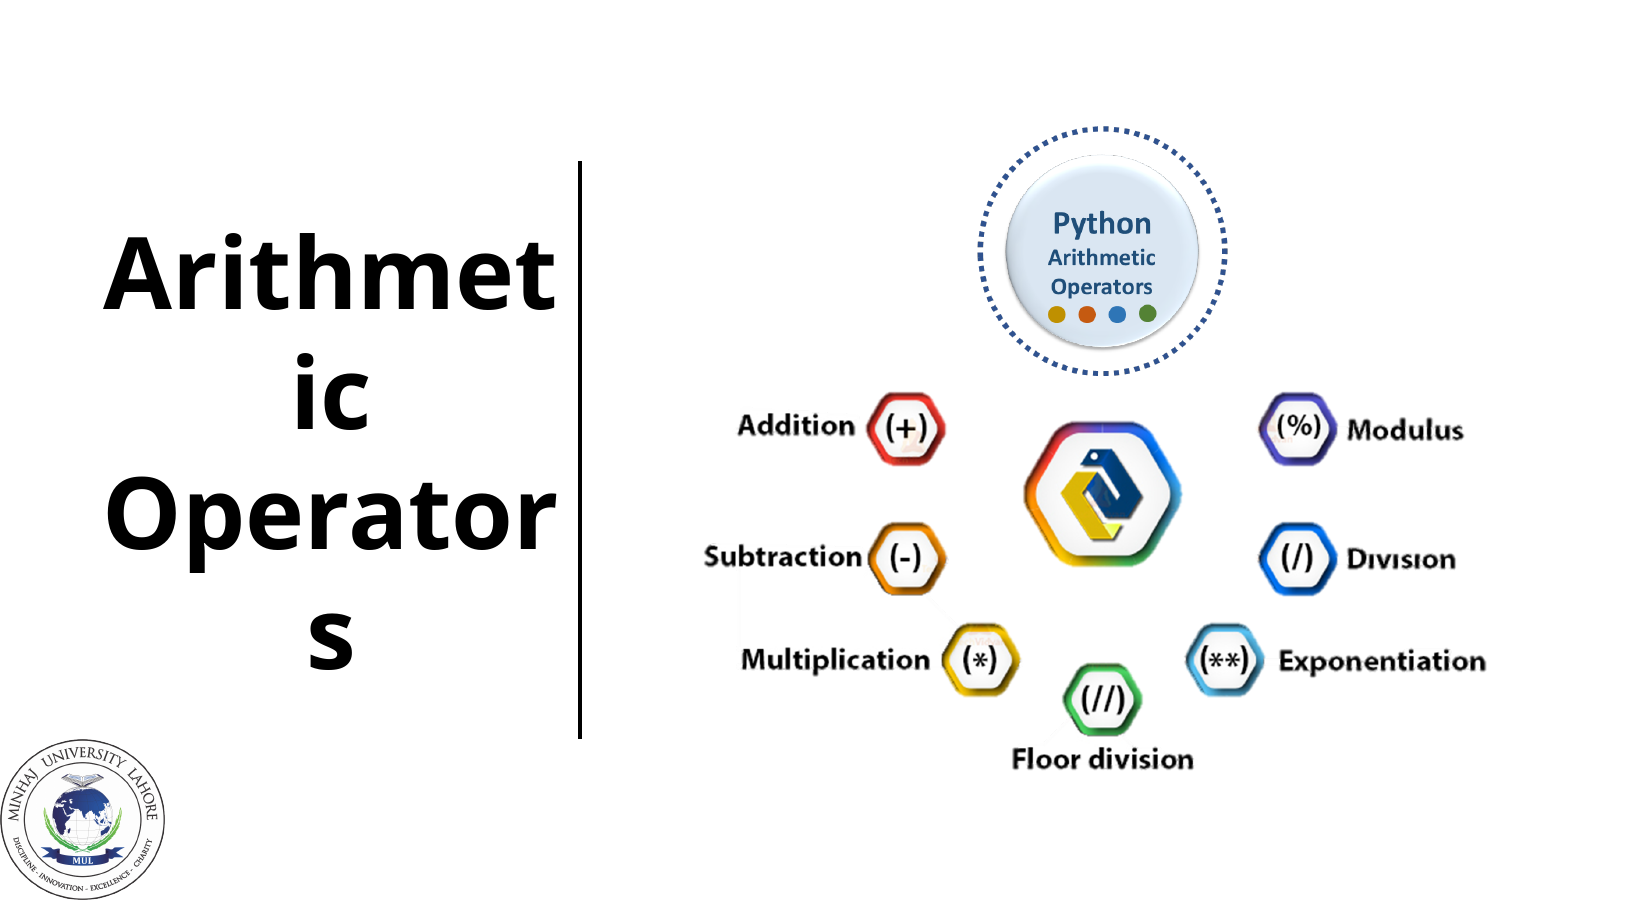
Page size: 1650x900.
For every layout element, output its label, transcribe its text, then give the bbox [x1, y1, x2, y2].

picture [0, 739, 165, 900]
title Arithmetic Operators [82, 103, 580, 797]
picture [695, 126, 1496, 774]
